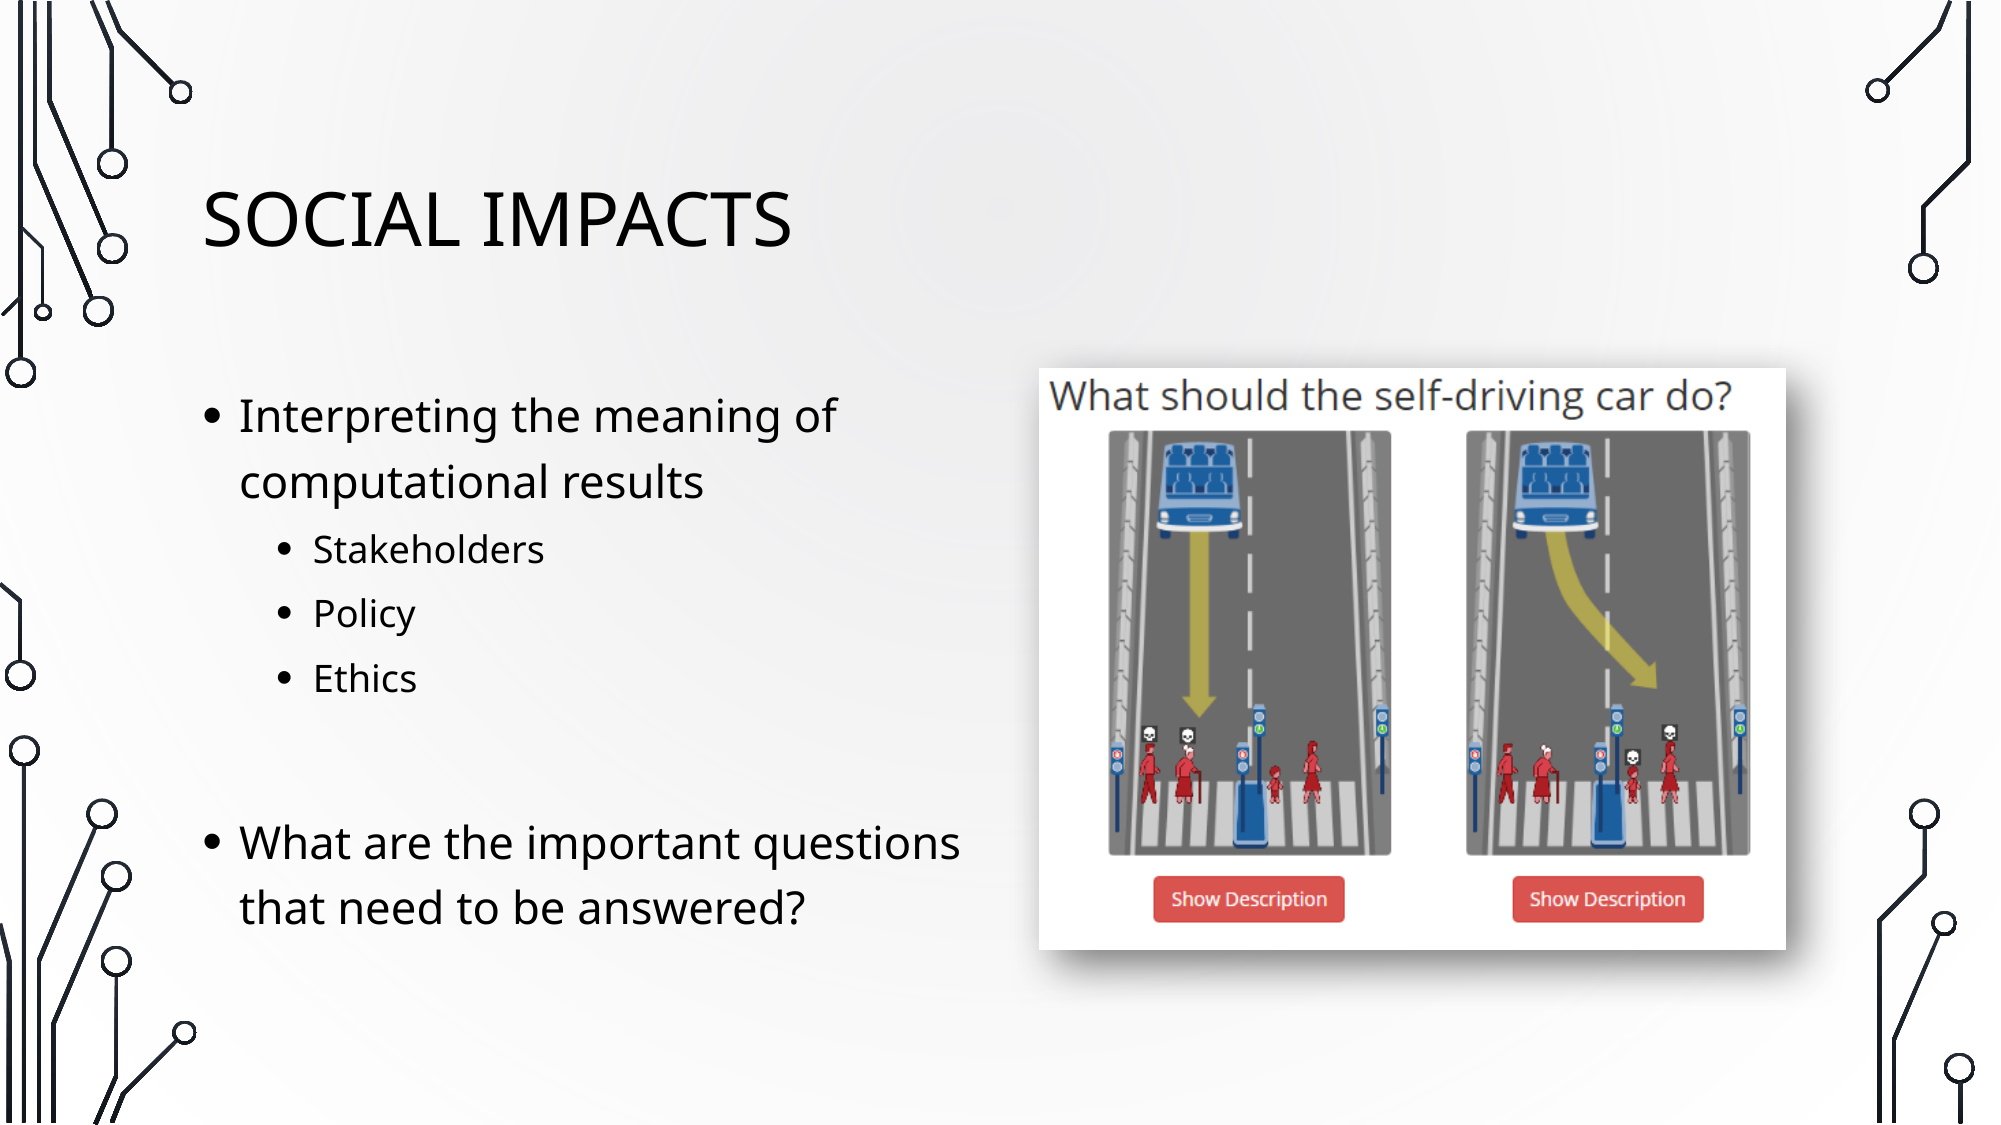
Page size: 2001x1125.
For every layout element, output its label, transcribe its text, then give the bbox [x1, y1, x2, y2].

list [1039, 368, 1786, 951]
list Interpreting the meaning of computational results Stakeholders Policy Ethics What are the important questions that need to be answered? [187, 369, 988, 950]
title Social Impacts [187, 101, 1813, 344]
